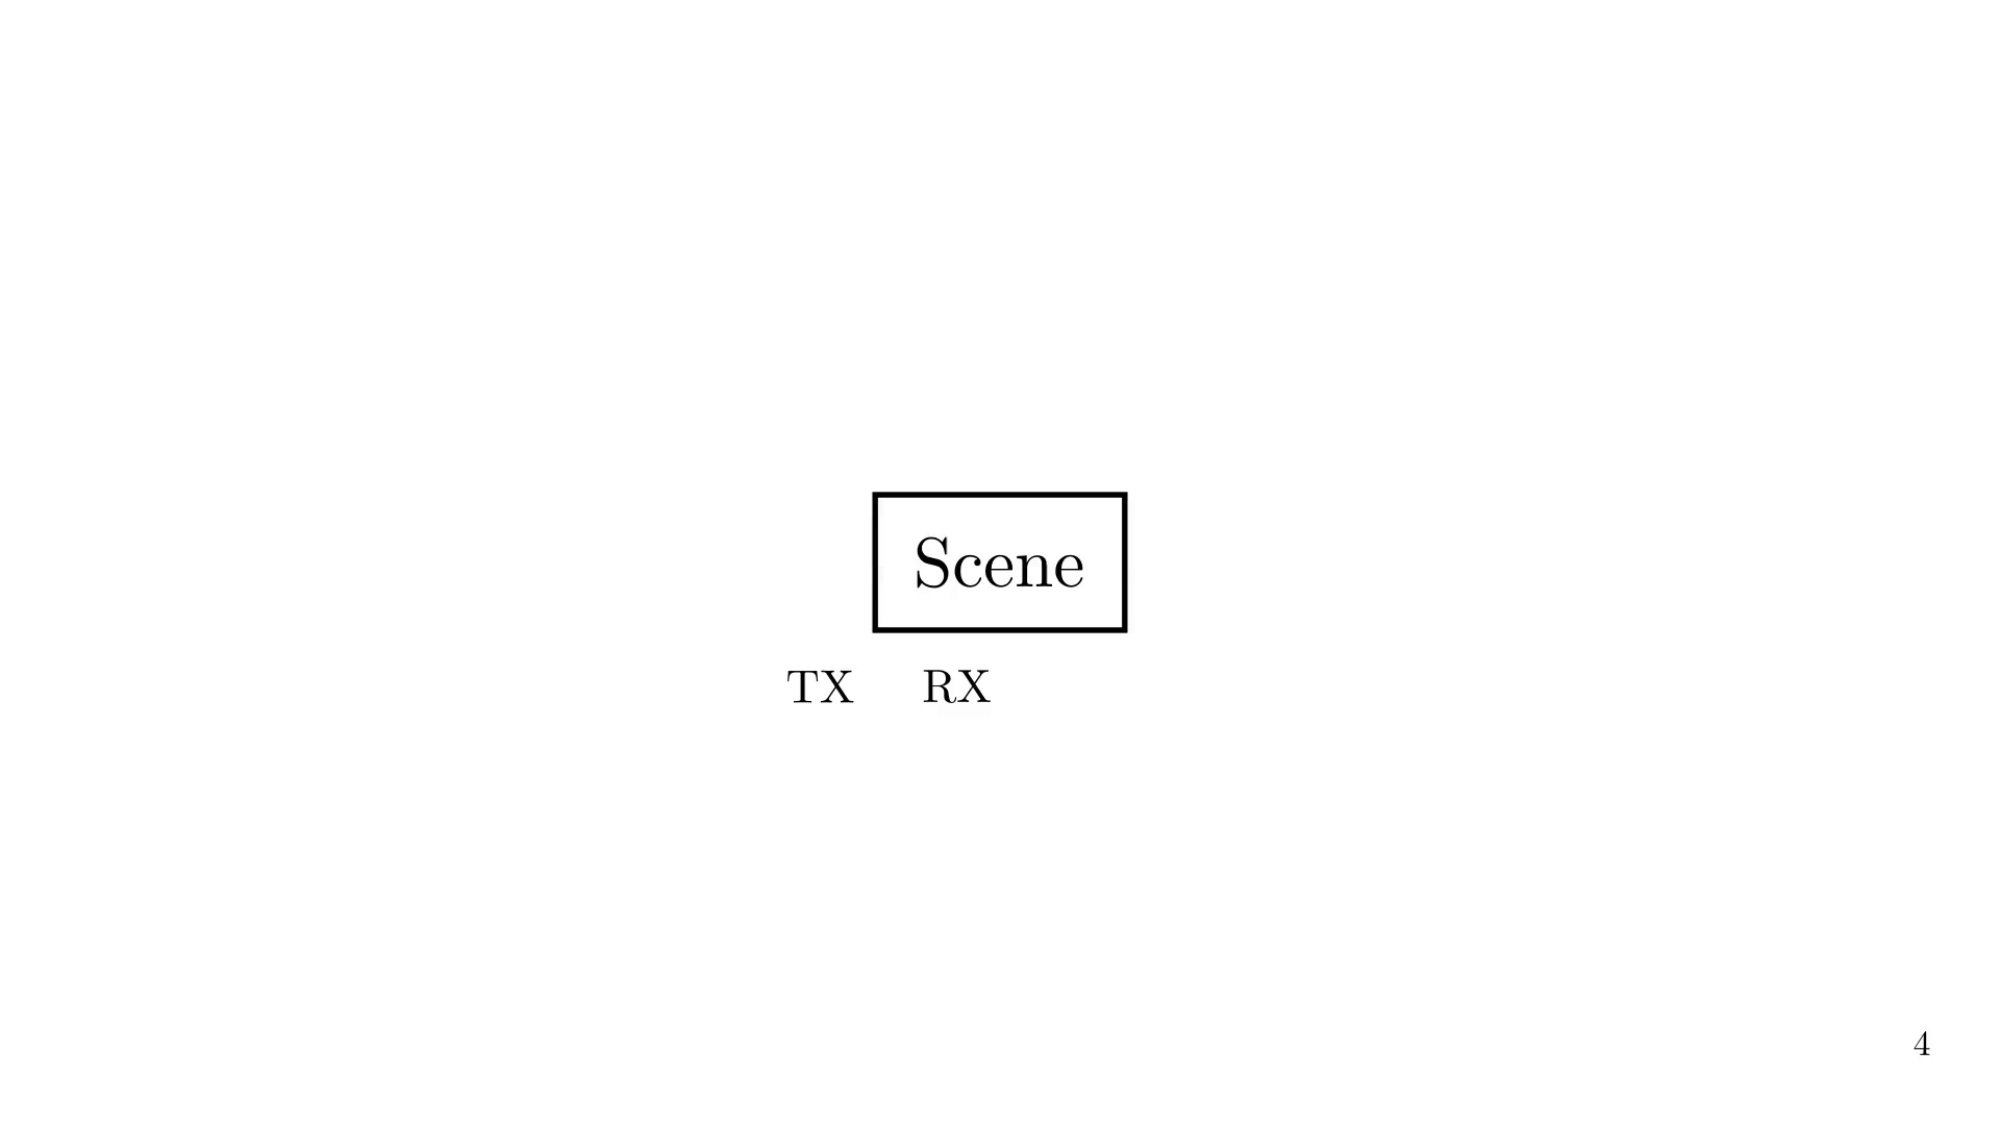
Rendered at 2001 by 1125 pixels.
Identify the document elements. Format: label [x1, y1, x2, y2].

text_box [0, 0, 2000, 1125]
